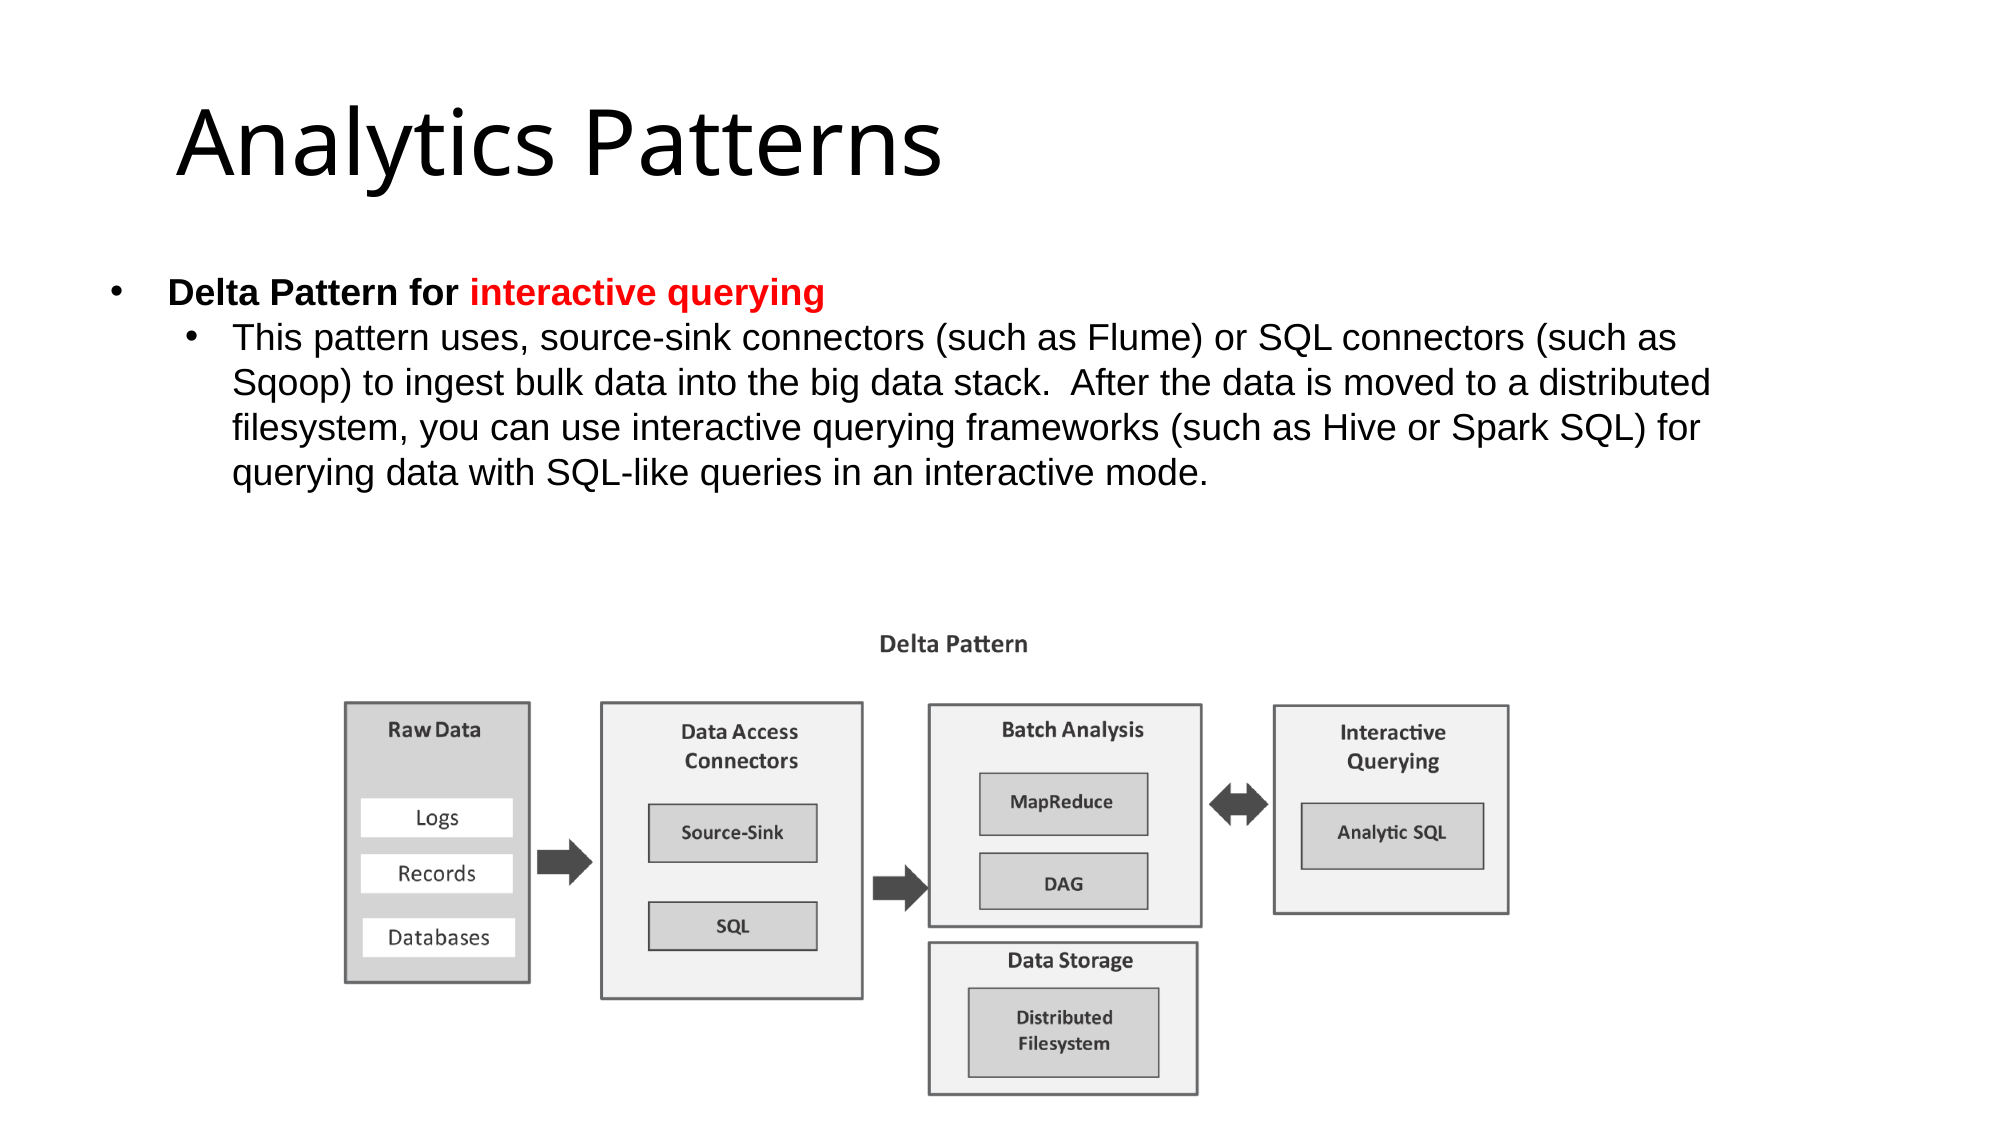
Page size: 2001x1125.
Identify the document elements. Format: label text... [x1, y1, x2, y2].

picture [1185, 614, 1538, 1119]
text_box Delta Pattern for interactive querying This pattern uses, source-sink connectors (such as Flume) or SQL connectors (such as Sqoop) to ingest bulk data into the big data stack. After the data is moved to a distributed ﬁlesystem, you can use interactive querying frameworks (such as Hive or Spark SQL) for querying data with SQL-like queries in an interactive mode. [1185, 260, 1770, 501]
picture [328, 614, 680, 1119]
text_box Delta Pattern for interactive querying This pattern uses, source-sink connectors (such as Flume) or SQL connectors (such as Sqoop) to ingest bulk data into the big data stack. After the data is moved to a distributed ﬁlesystem, you can use interactive querying frameworks (such as Hive or Spark SQL) for querying data with SQL-like queries in an interactive mode. [95, 260, 680, 501]
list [680, 260, 1185, 1125]
title Analytics Patterns [137, 59, 1863, 233]
